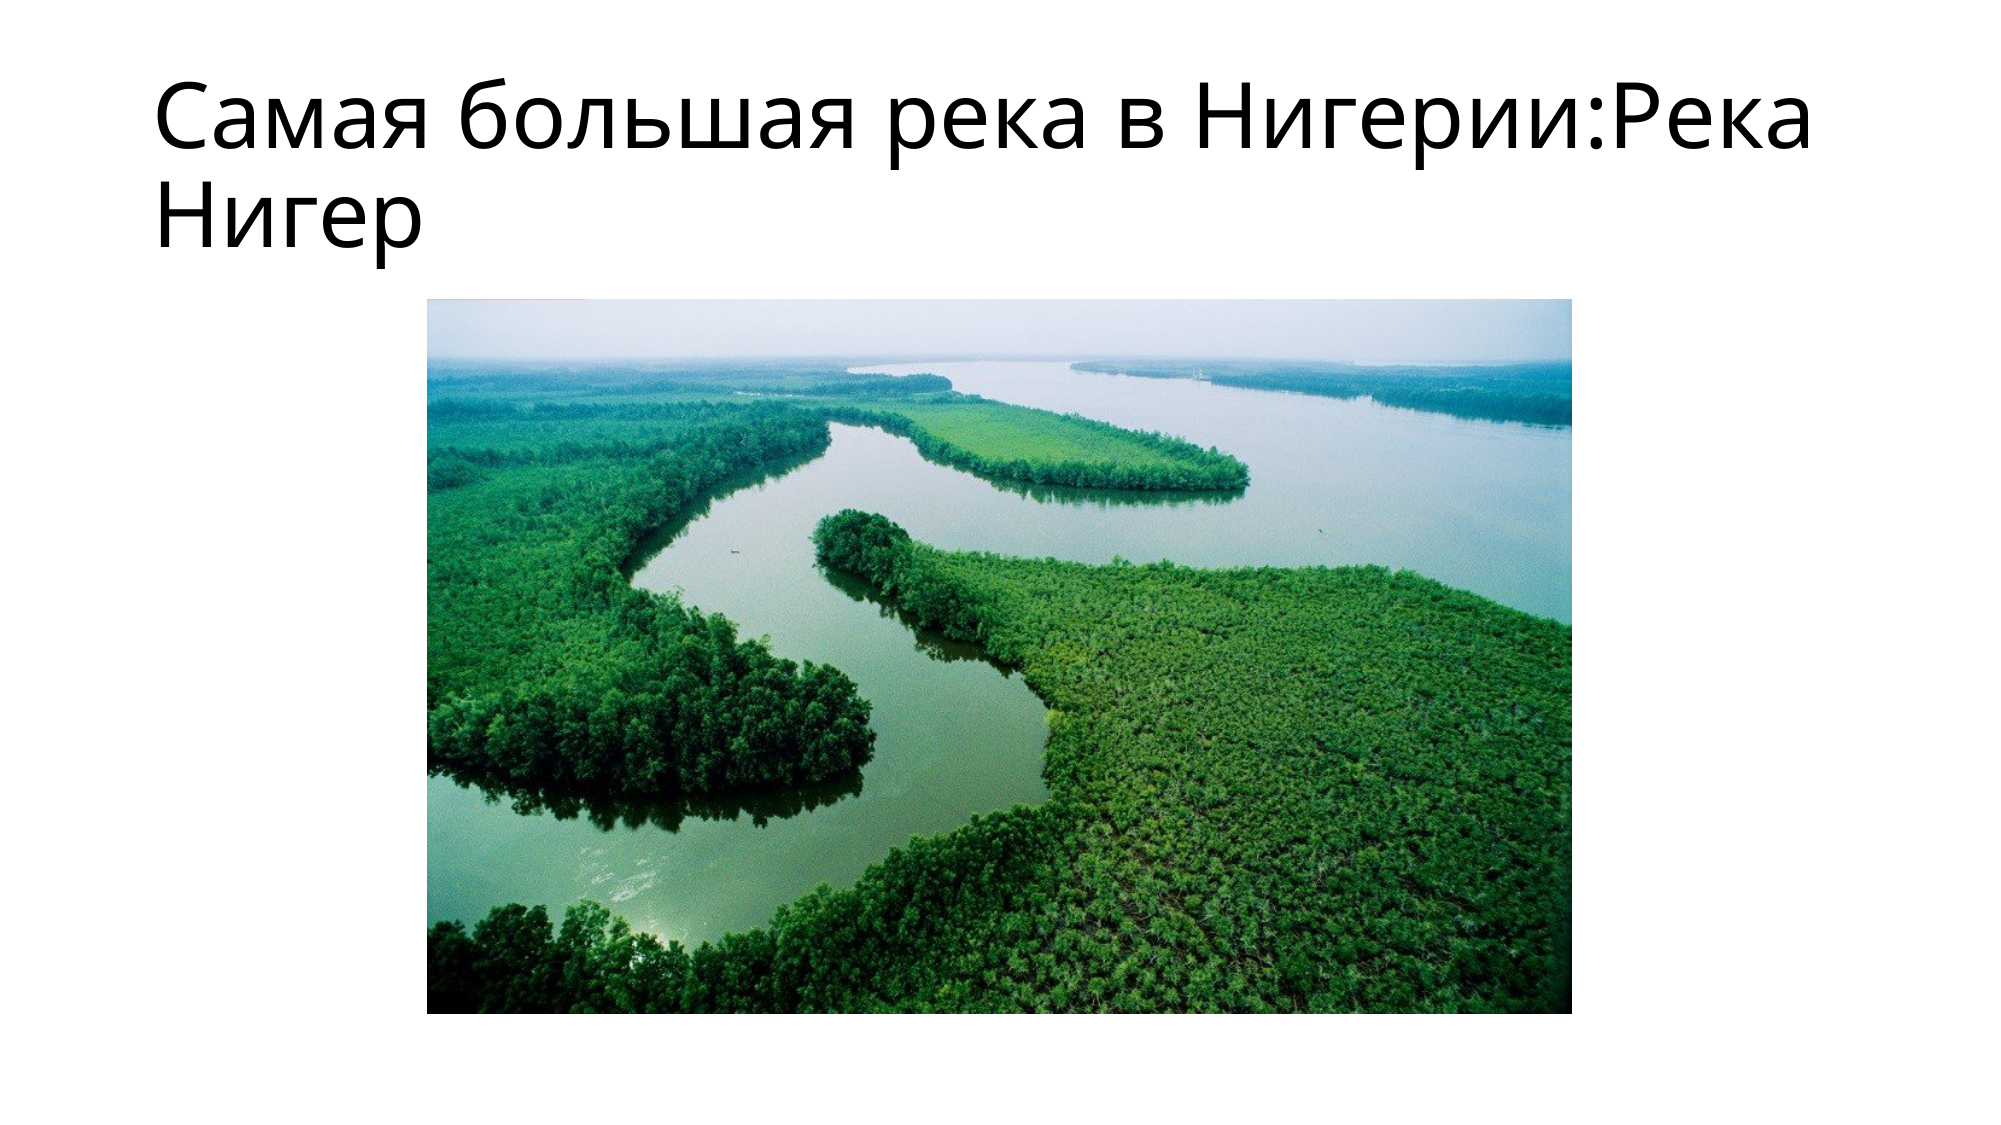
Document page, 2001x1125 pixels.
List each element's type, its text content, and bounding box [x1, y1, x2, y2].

title Самая большая река в Нигерии:Река Нигер [137, 59, 1863, 278]
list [427, 299, 1572, 1014]
